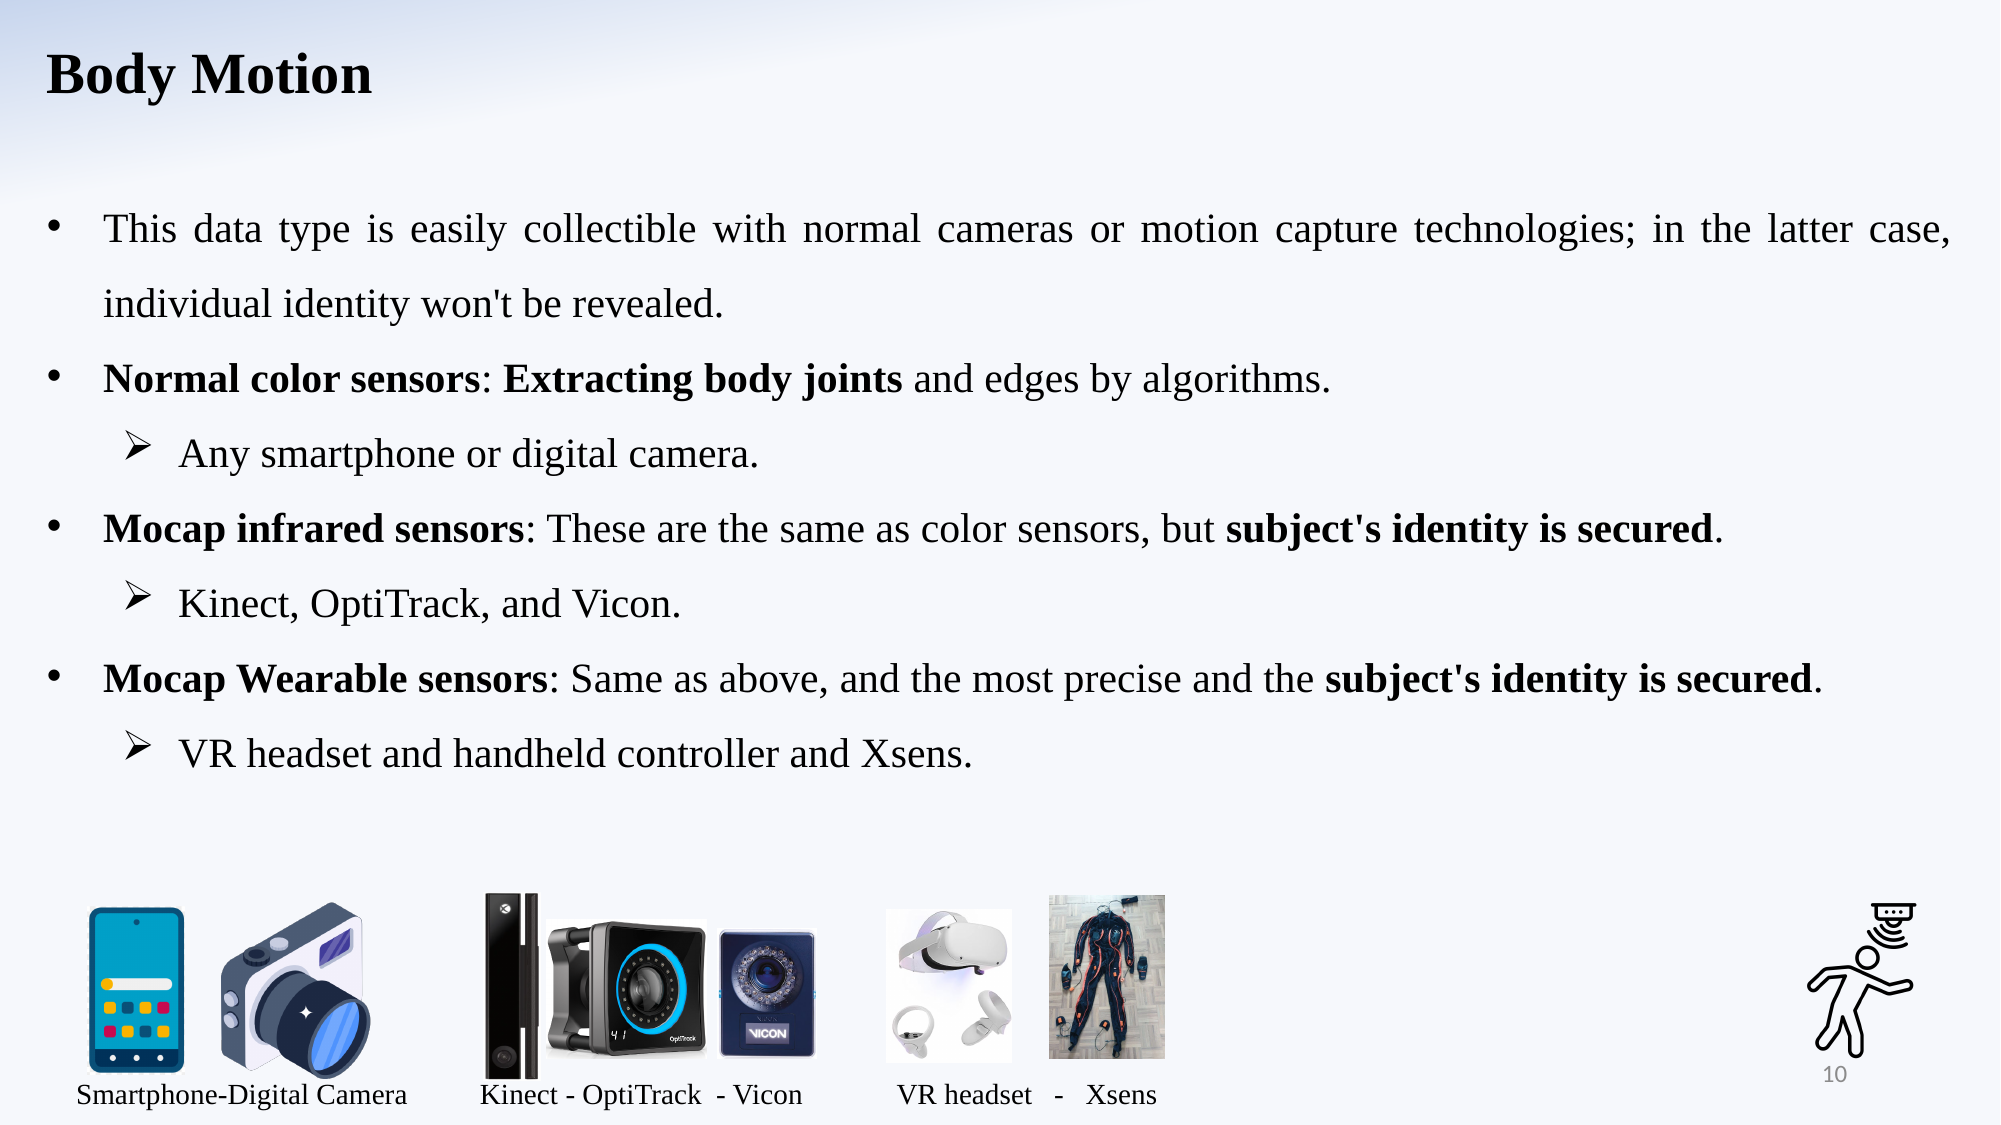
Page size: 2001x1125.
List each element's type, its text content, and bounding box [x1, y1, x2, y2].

picture [717, 928, 817, 1059]
picture [1049, 895, 1165, 1059]
picture [886, 909, 1012, 1063]
picture [87, 906, 185, 1075]
text_box Body Motion This data type is easily collectible with normal cameras or motion capture technologies; in the latter case, individual identity won't be revealed. Normal color sensors: Extracting body joints and edges by algorithms. Any smartphone or digital camera. Mocap infrared sensors: These are the same as color sensors, but subject's identity is secured. Kinect, OptiTrack, and Vicon. Mocap Wearable sensors: Same as above, and the most precise and the subject's identity is secured. VR headset and handheld controller and Xsens. Smartphone-Digital Camera Kinect - OptiTrack - Vicon VR headset - Xsens [32, 28, 1968, 1118]
picture [1778, 896, 1946, 1065]
picture [200, 895, 391, 1086]
picture [418, 893, 707, 1081]
